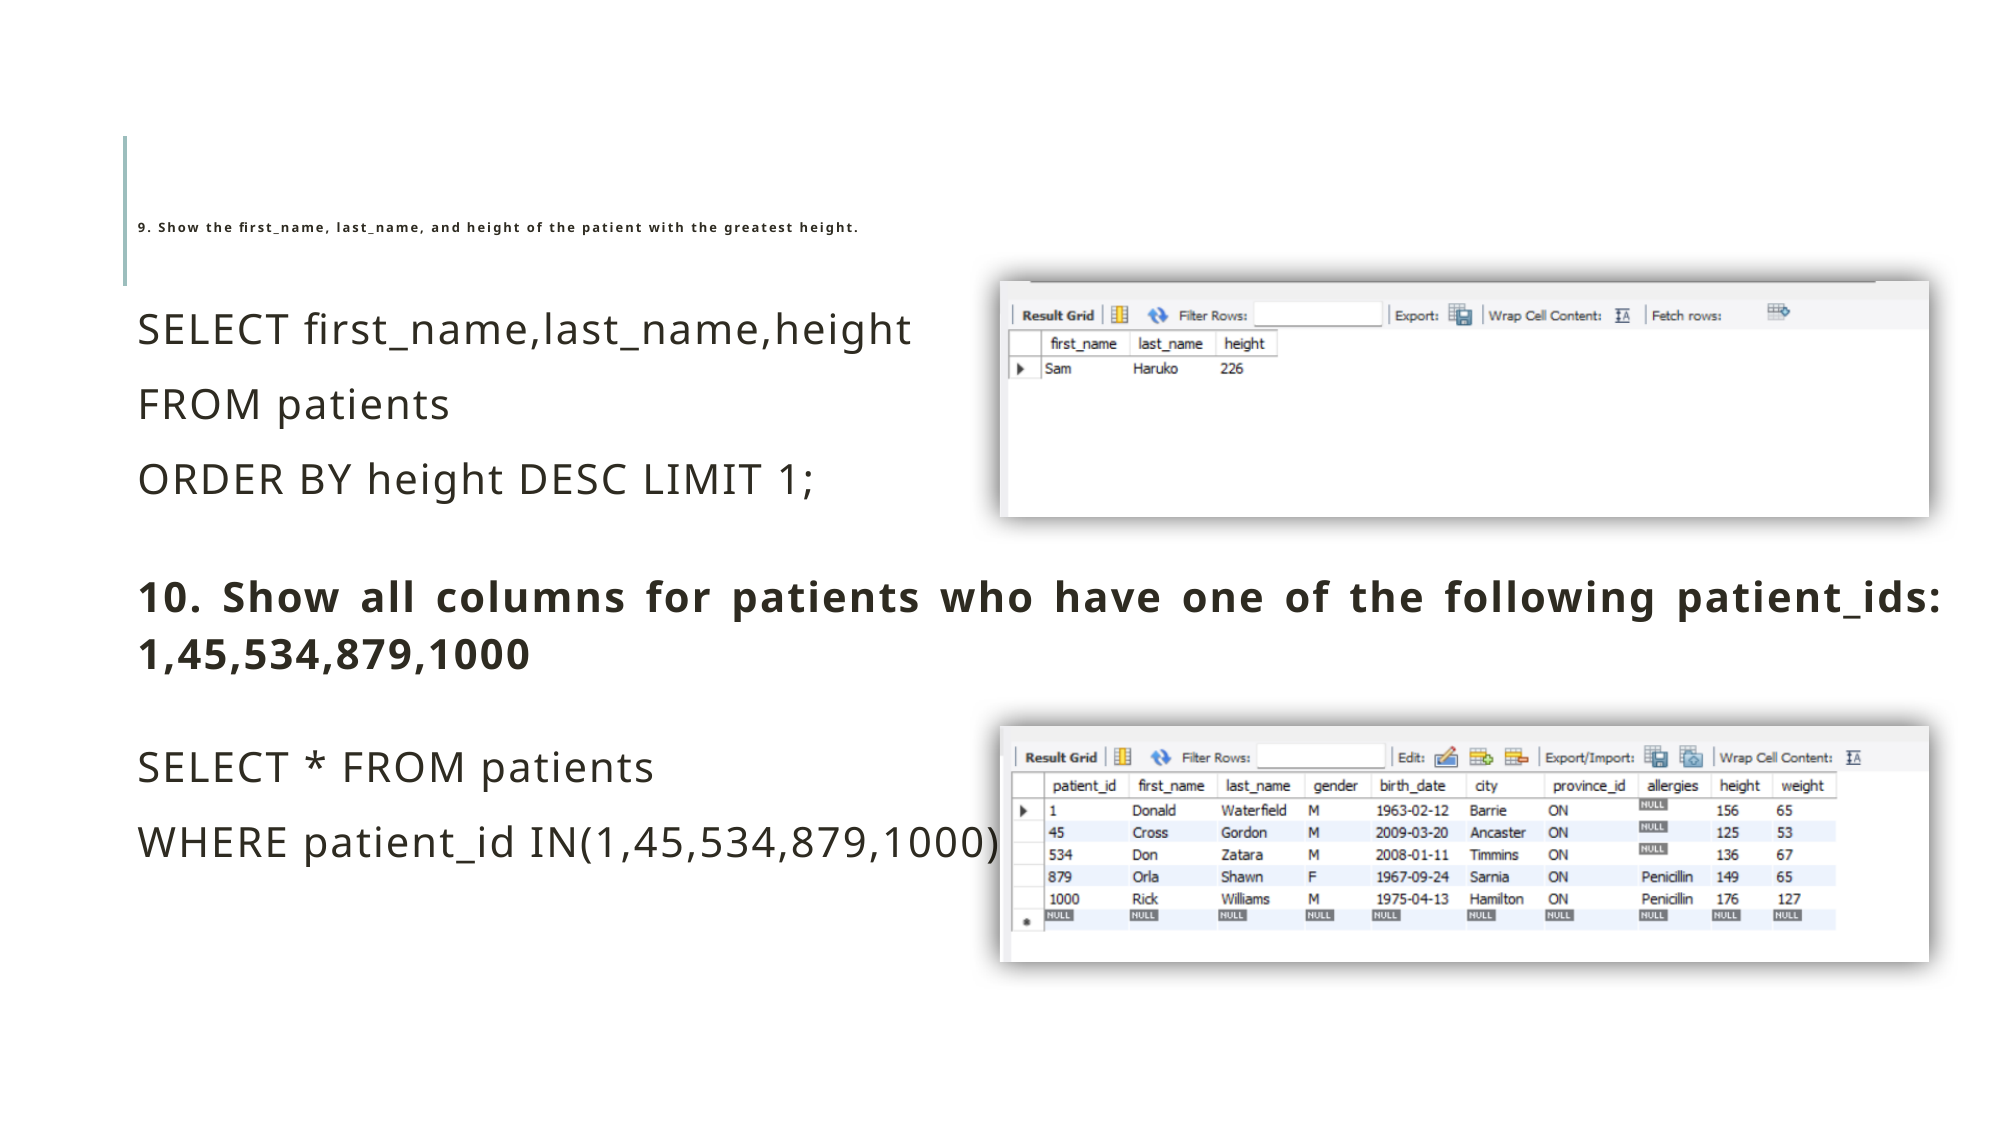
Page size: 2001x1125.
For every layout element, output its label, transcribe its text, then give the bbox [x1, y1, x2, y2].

title 9. Show the first_name, last_name, and height of the patient with the greatest height. [122, 204, 1976, 278]
text_box 10. Show all columns for patients who have one of the following patient_ids: 1,45,534,879,1000 [122, 555, 1960, 686]
picture [999, 281, 1930, 517]
picture [999, 726, 1930, 962]
text_box SELECT first_name,last_name,height FROM patients ORDER BY height DESC LIMIT 1; [122, 270, 986, 511]
text_box SELECT * FROM patients WHERE patient_id IN(1,45,534,879,1000); [122, 708, 997, 873]
